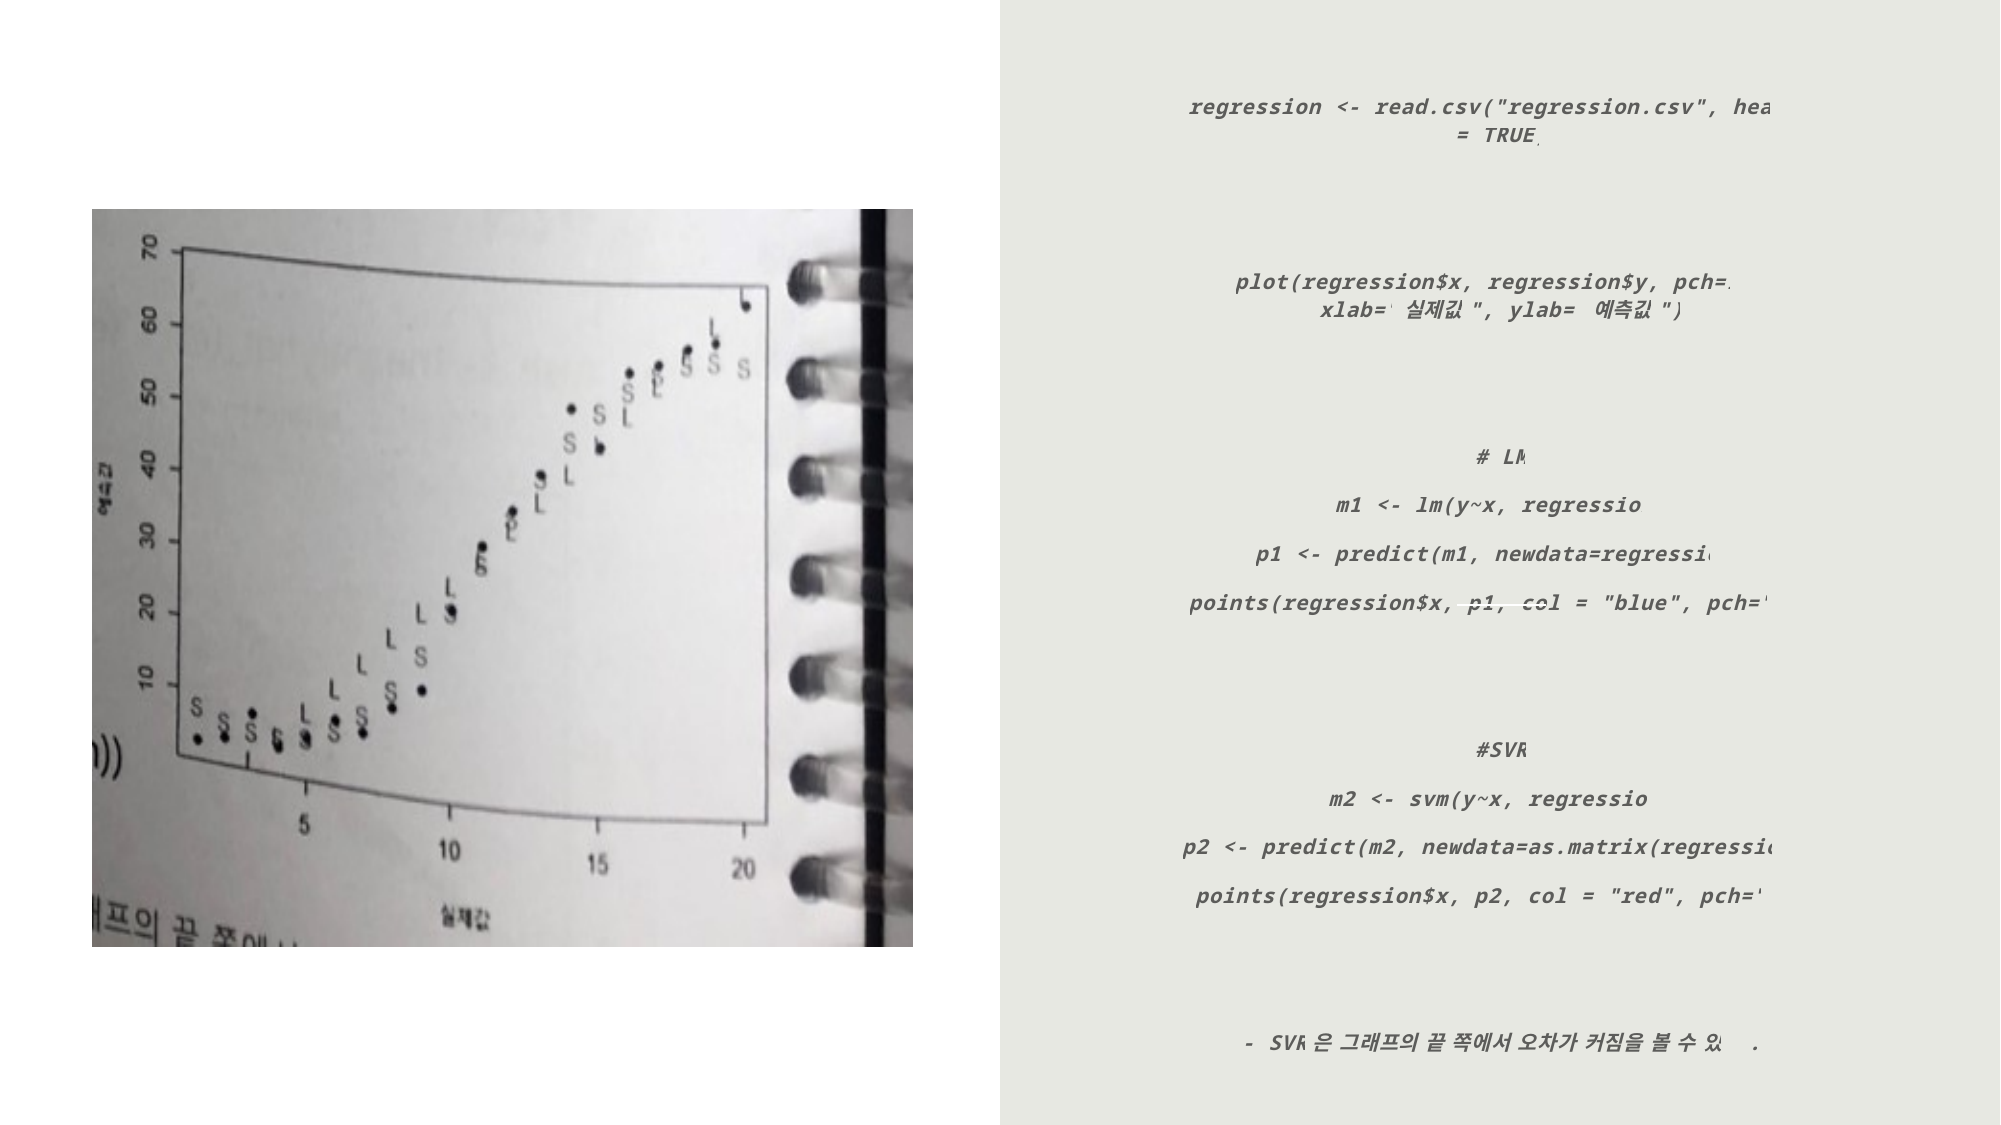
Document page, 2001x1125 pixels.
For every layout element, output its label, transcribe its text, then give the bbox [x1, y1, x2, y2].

text_box [1001, 0, 2000, 1125]
text_box [0, 0, 1001, 1125]
picture [91, 208, 913, 947]
subtitle regression <- read.csv("regression.csv", header = TRUE) plot(regression$x, regression$y, pch=16, xlab="실제값", ylab="예측값") # LM m1 <- lm(y~x, regression) p1 <- predict(m1, newdata=regression) points(regression$x, p1, col = "blue", pch="L") #SVR m2 <- svm(y~x, regression) p2 <- predict(m2, newdata=as.matrix(regression)) points(regression$x, p2, col = "red", pch="S") - SVR은 그래프의 끝 쪽에서 오차가 커짐을 볼 수 있다. [1166, 83, 1836, 1080]
